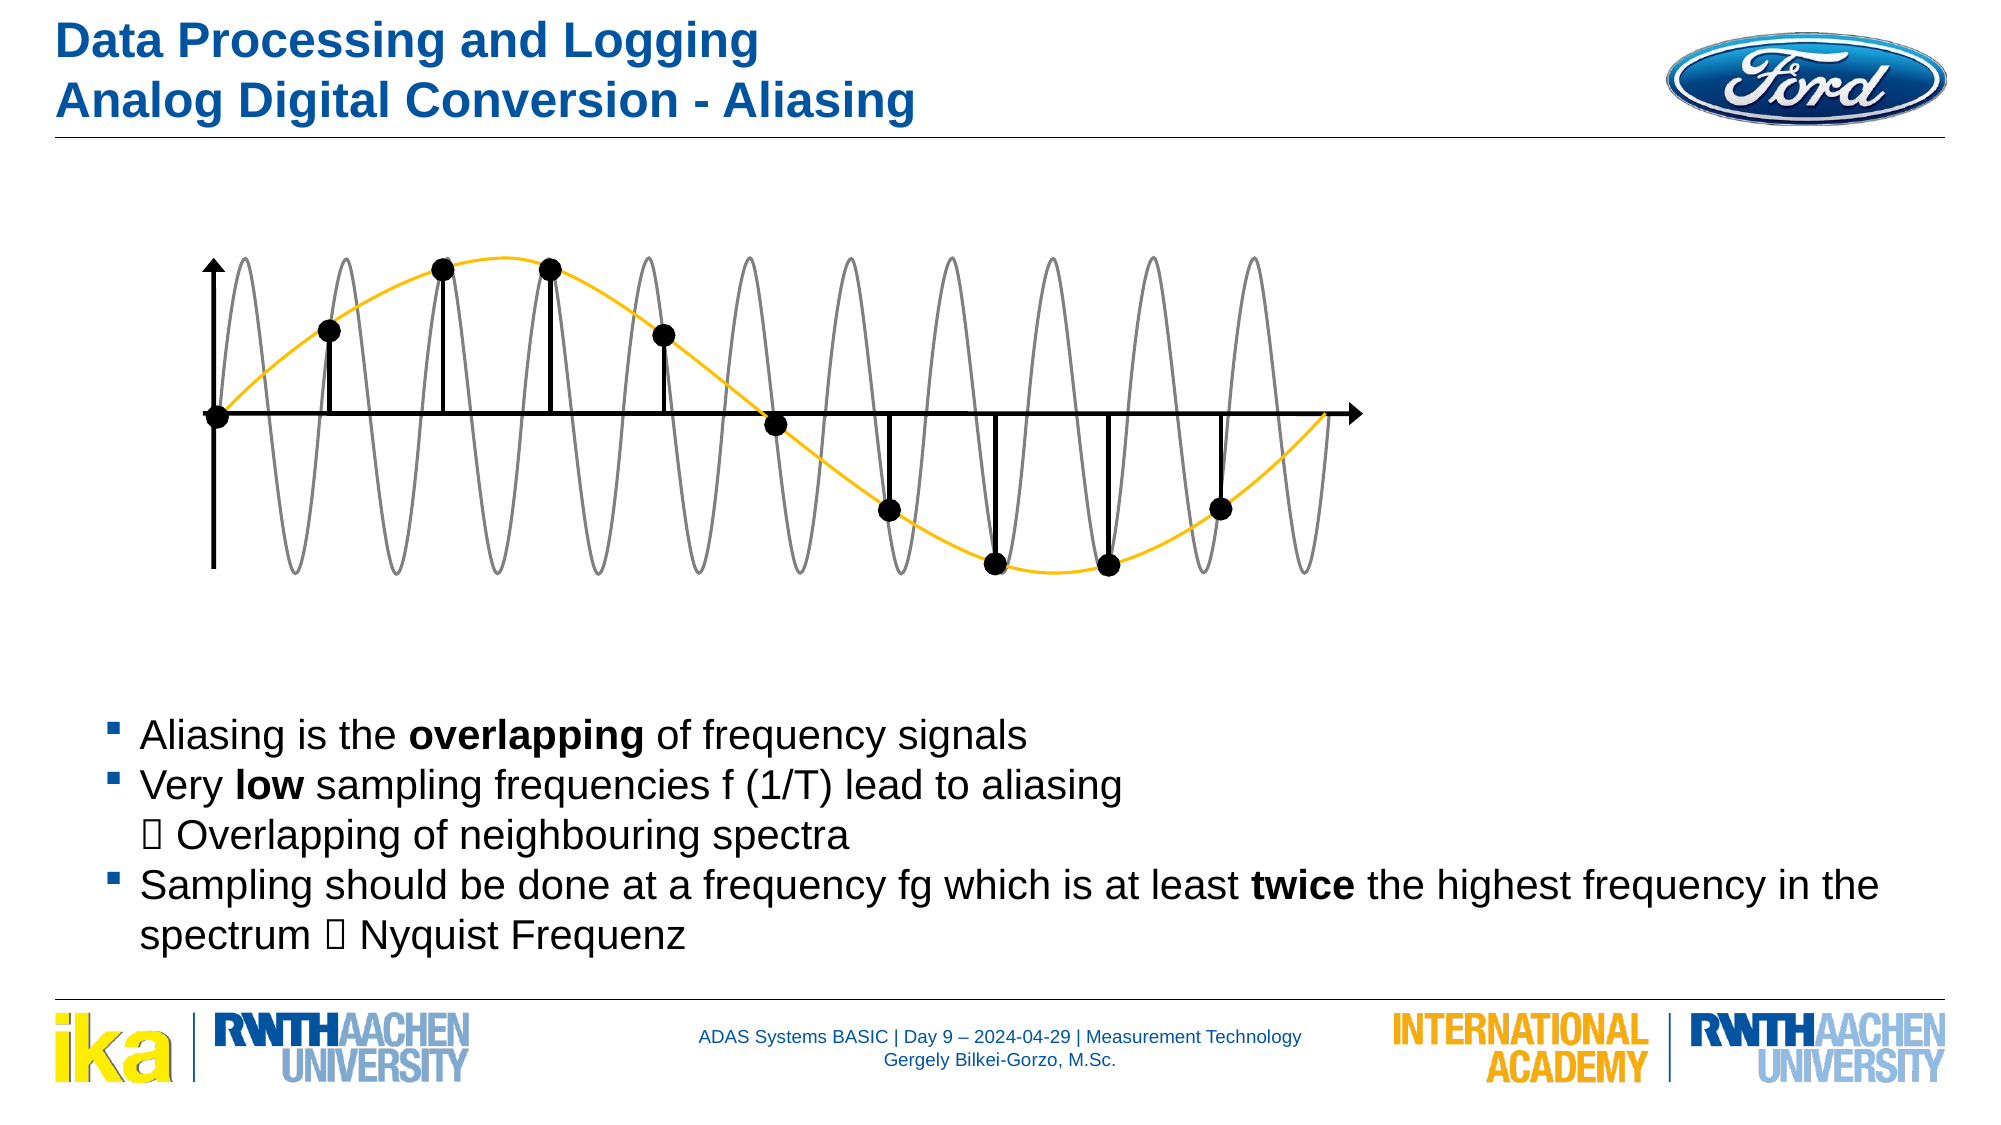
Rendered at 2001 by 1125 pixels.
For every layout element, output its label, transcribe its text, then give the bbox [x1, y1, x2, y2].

text_box Aliasing is the overlapping of frequency signals Very low sampling frequencies f (1/T) lead to aliasing  Overlapping of neighbouring spectra Sampling should be done at a frequency fg which is at least twice the highest frequency in the spectrum  Nyquist Frequenz [104, 708, 1936, 1000]
list Data Processing and Logging Analog Digital Conversion - Aliasing [55, 7, 1945, 129]
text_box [217, 269, 1221, 566]
picture [55, 1012, 469, 1083]
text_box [202, 257, 1364, 569]
picture [1394, 1012, 1945, 1083]
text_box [219, 569, 1330, 575]
